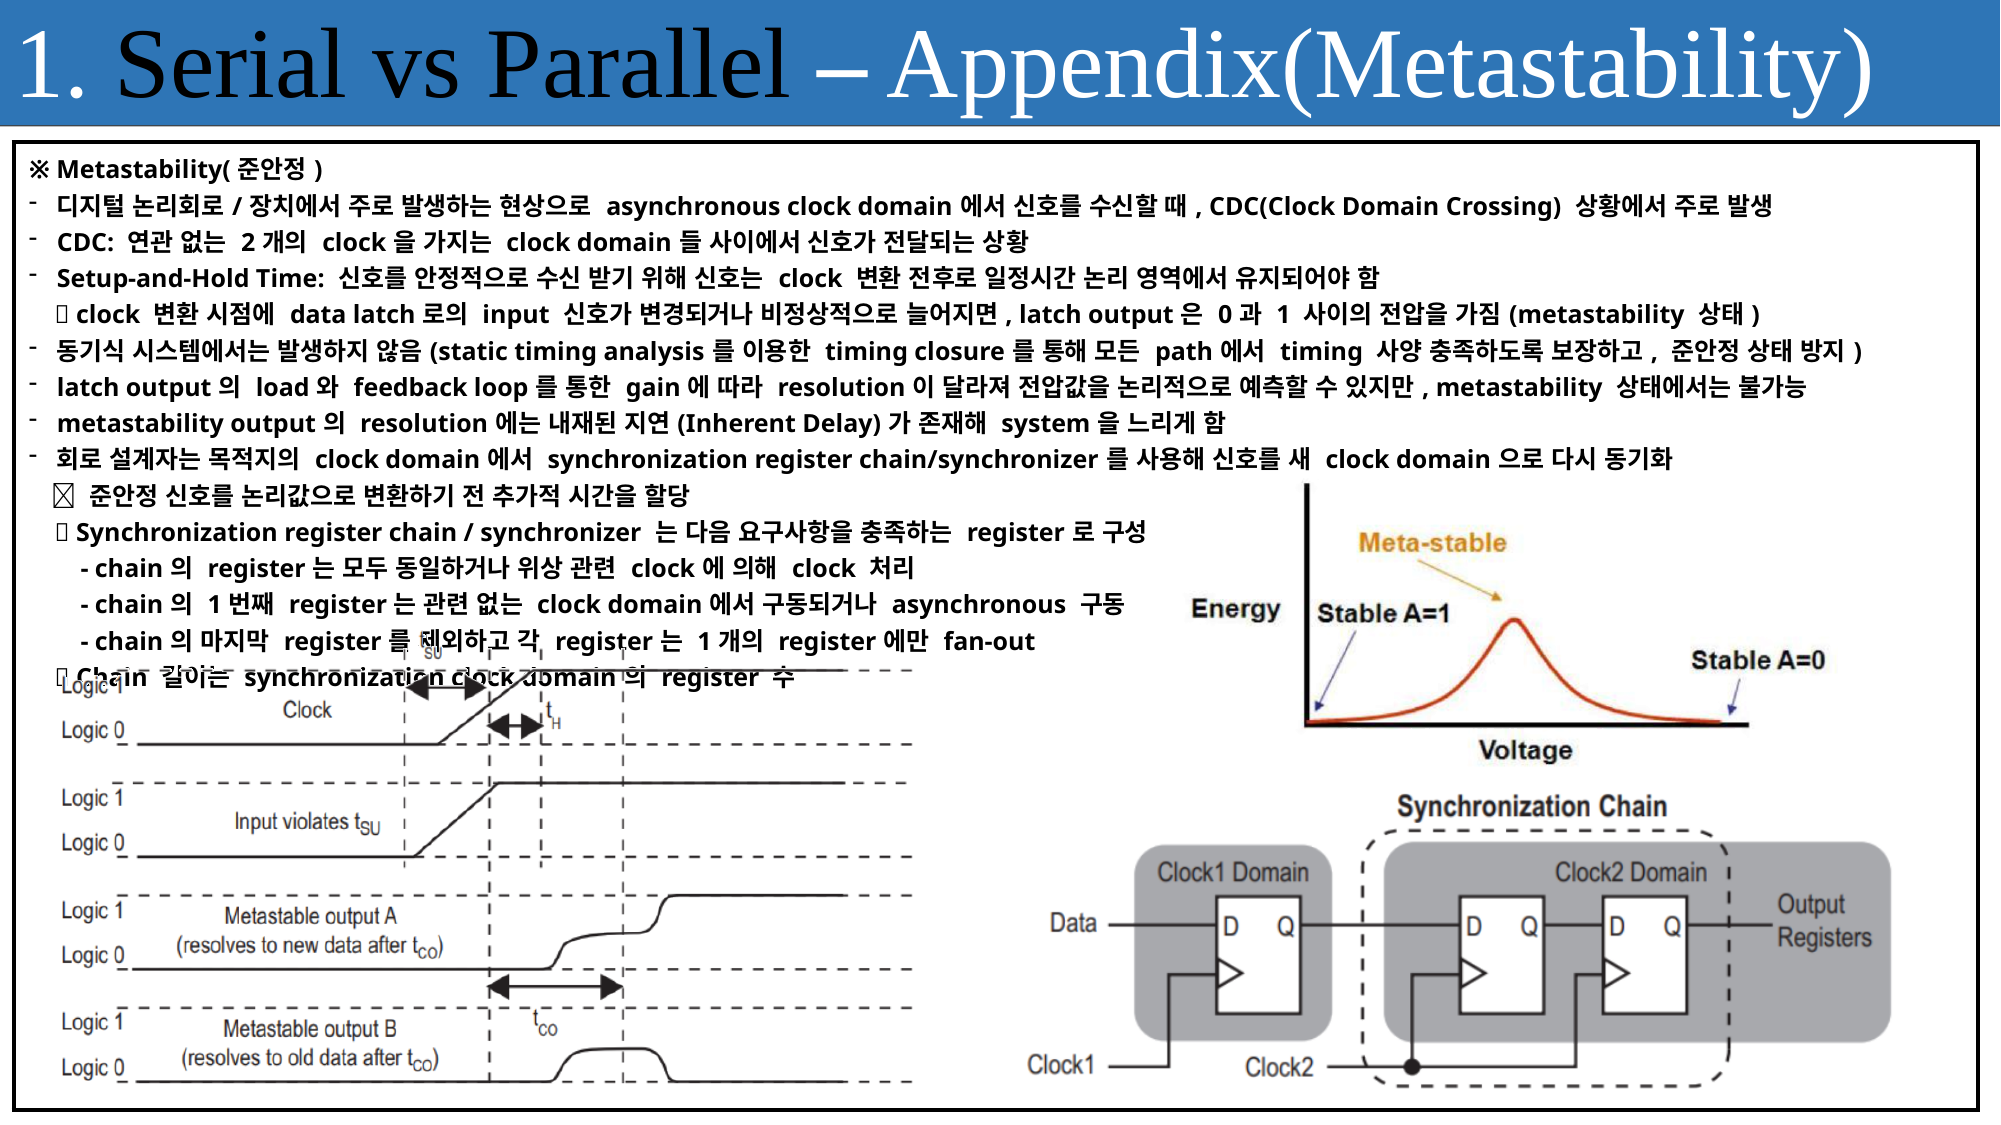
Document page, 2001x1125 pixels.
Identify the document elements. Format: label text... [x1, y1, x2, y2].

picture [1169, 472, 1838, 773]
text_box 1. Serial vs Parallel – Appendix(Metastability) [0, 0, 2000, 126]
picture [999, 789, 1916, 1110]
table_header ※ Metastability(준안정) 디지털 논리회로/장치에서 주로 발생하는 현상으로 asynchronous clock domain에서 신호를 수신할 때, CDC(Clock Domain Crossing) 상황에서 주로 발생 CDC: 연관 없는 2개의 clock을 가지는 clock domain들 사이에서 신호가 전달되는 상황 Setup-and-Hold Time: 신호를 안정적으로 수신 받기 위해 신호는 clock 변환 전후로 일정시간 논리 영역에서 유지되어야 함  clock 변환 시점에 data latch로의 input 신호가 변경되거나 비정상적으로 늘어지면, latch output은 0과 1 사이의 전압을 가짐(metastability 상태) 동기식 시스템에서는 발생하지 않음(static timing analysis를 이용한 timing closure를 통해 모든 path에서 timing 사양 충족하도록 보장하고, 준안정 상태 방지) latch output의 load와 feedback loop를 통한 gain에 따라 resolution이 달라져 전압값을 논리적으로 예측할 수 있지만, metastability 상태에서는 불가능 metastability output의 resolution에는 내재된 지연(Inherent Delay)가 존재해 system을 느리게 함 회로 설계자는 목적지의 clock domain에서 synchronization register chain/synchronizer를 사용해 신호를 새 clock domain으로 다시 동기화  준안정 신호를 논리값으로 변환하기 전 추가적 시간을 할당  Synchronization register chain / synchronizer 는 다음 요구사항을 충족하는 register로 구성 - chain의 register는 모두 동일하거나 위상 관련 clock에 의해 clock 처리 - chain의 1번째 register는 관련 없는 clock domain에서 구동되거나 asynchronous 구동 - chain의 마지막 register를 제외하고 각 register는 1개의 register에만 fan-out  Chain 길이는 synchronization clock domain의 register 수 [16, 144, 1976, 1108]
picture [54, 628, 922, 1098]
